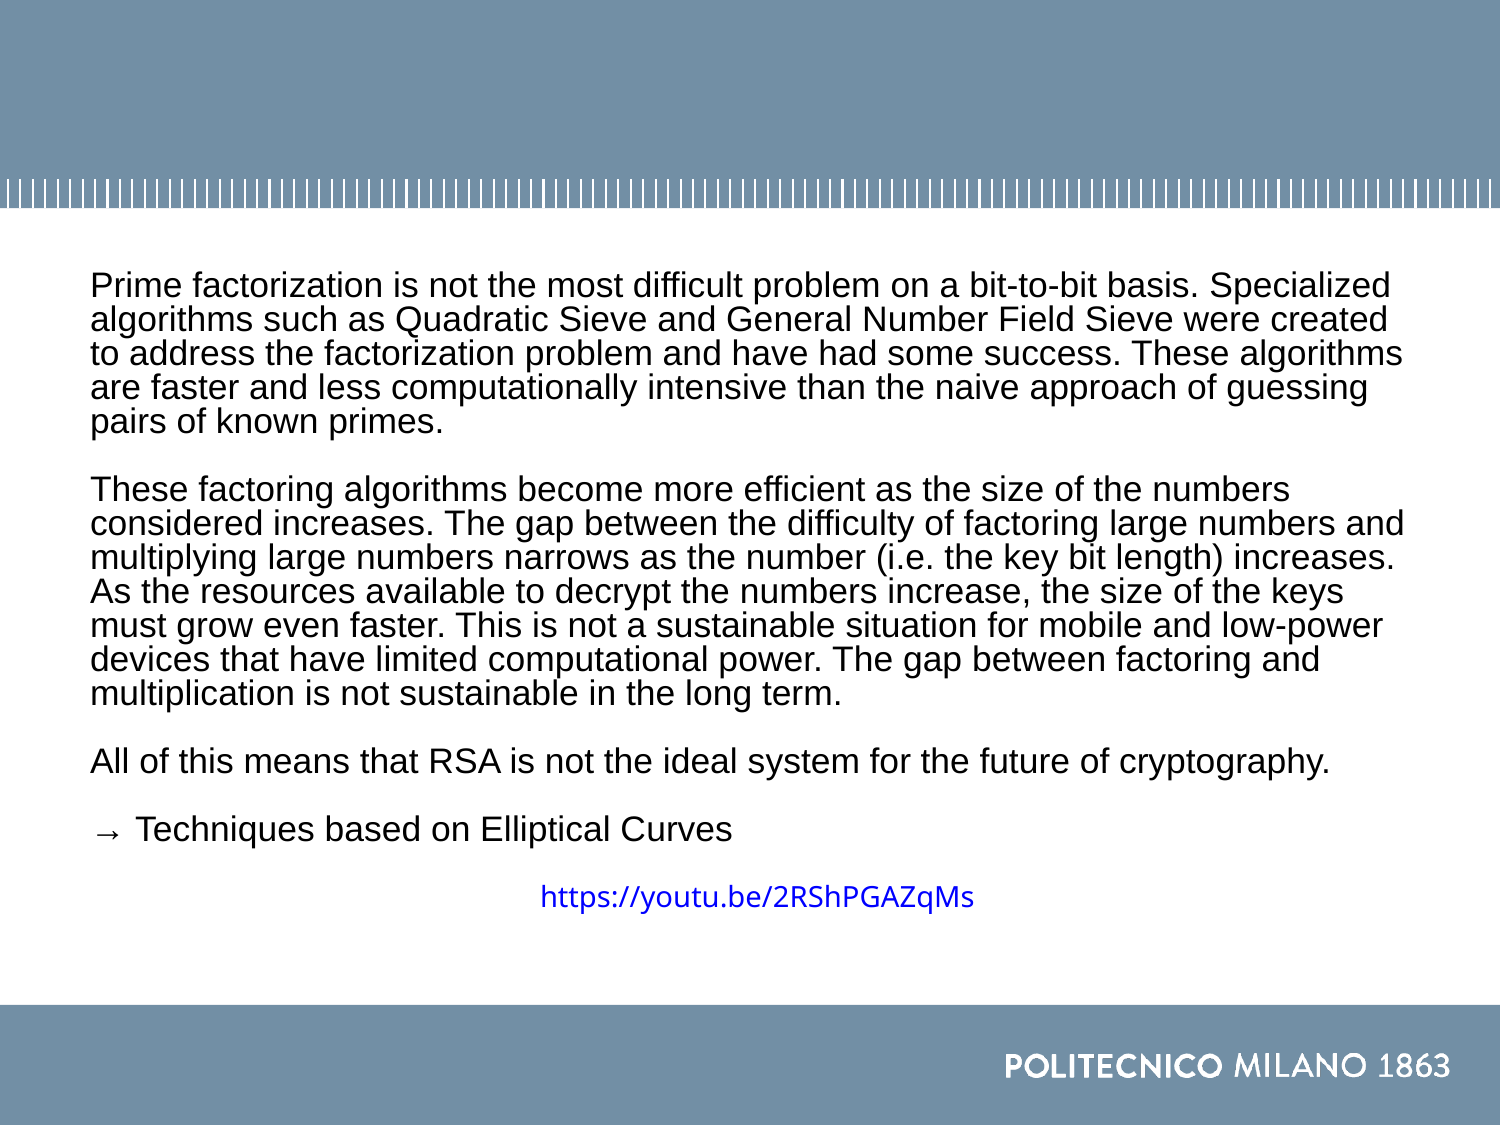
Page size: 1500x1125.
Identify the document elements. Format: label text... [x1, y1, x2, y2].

list Prime factorization is not the most difficult problem on a bit-to-bit basis. Specialized algorithms such as Quadratic Sieve and General Number Field Sieve were created to address the factorization problem and have had some success. These algorithms are faster and less computationally intensive than the naive approach of guessing pairs of known primes. These factoring algorithms become more efficient as the size of the numbers considered increases. The gap between the difficulty of factoring large numbers and multiplying large numbers narrows as the number (i.e. the key bit length) increases. As the resources available to decrypt the numbers increase, the size of the keys must grow even faster. This is not a sustainable situation for mobile and low-power devices that have limited computational power. The gap between factoring and multiplication is not sustainable in the long term. All of this means that RSA is not the ideal system for the future of cryptography. → Techniques based on Elliptical Curves https://youtu.be/2RShPGAZqMs [75, 262, 1441, 1005]
picture [999, 1041, 1456, 1089]
